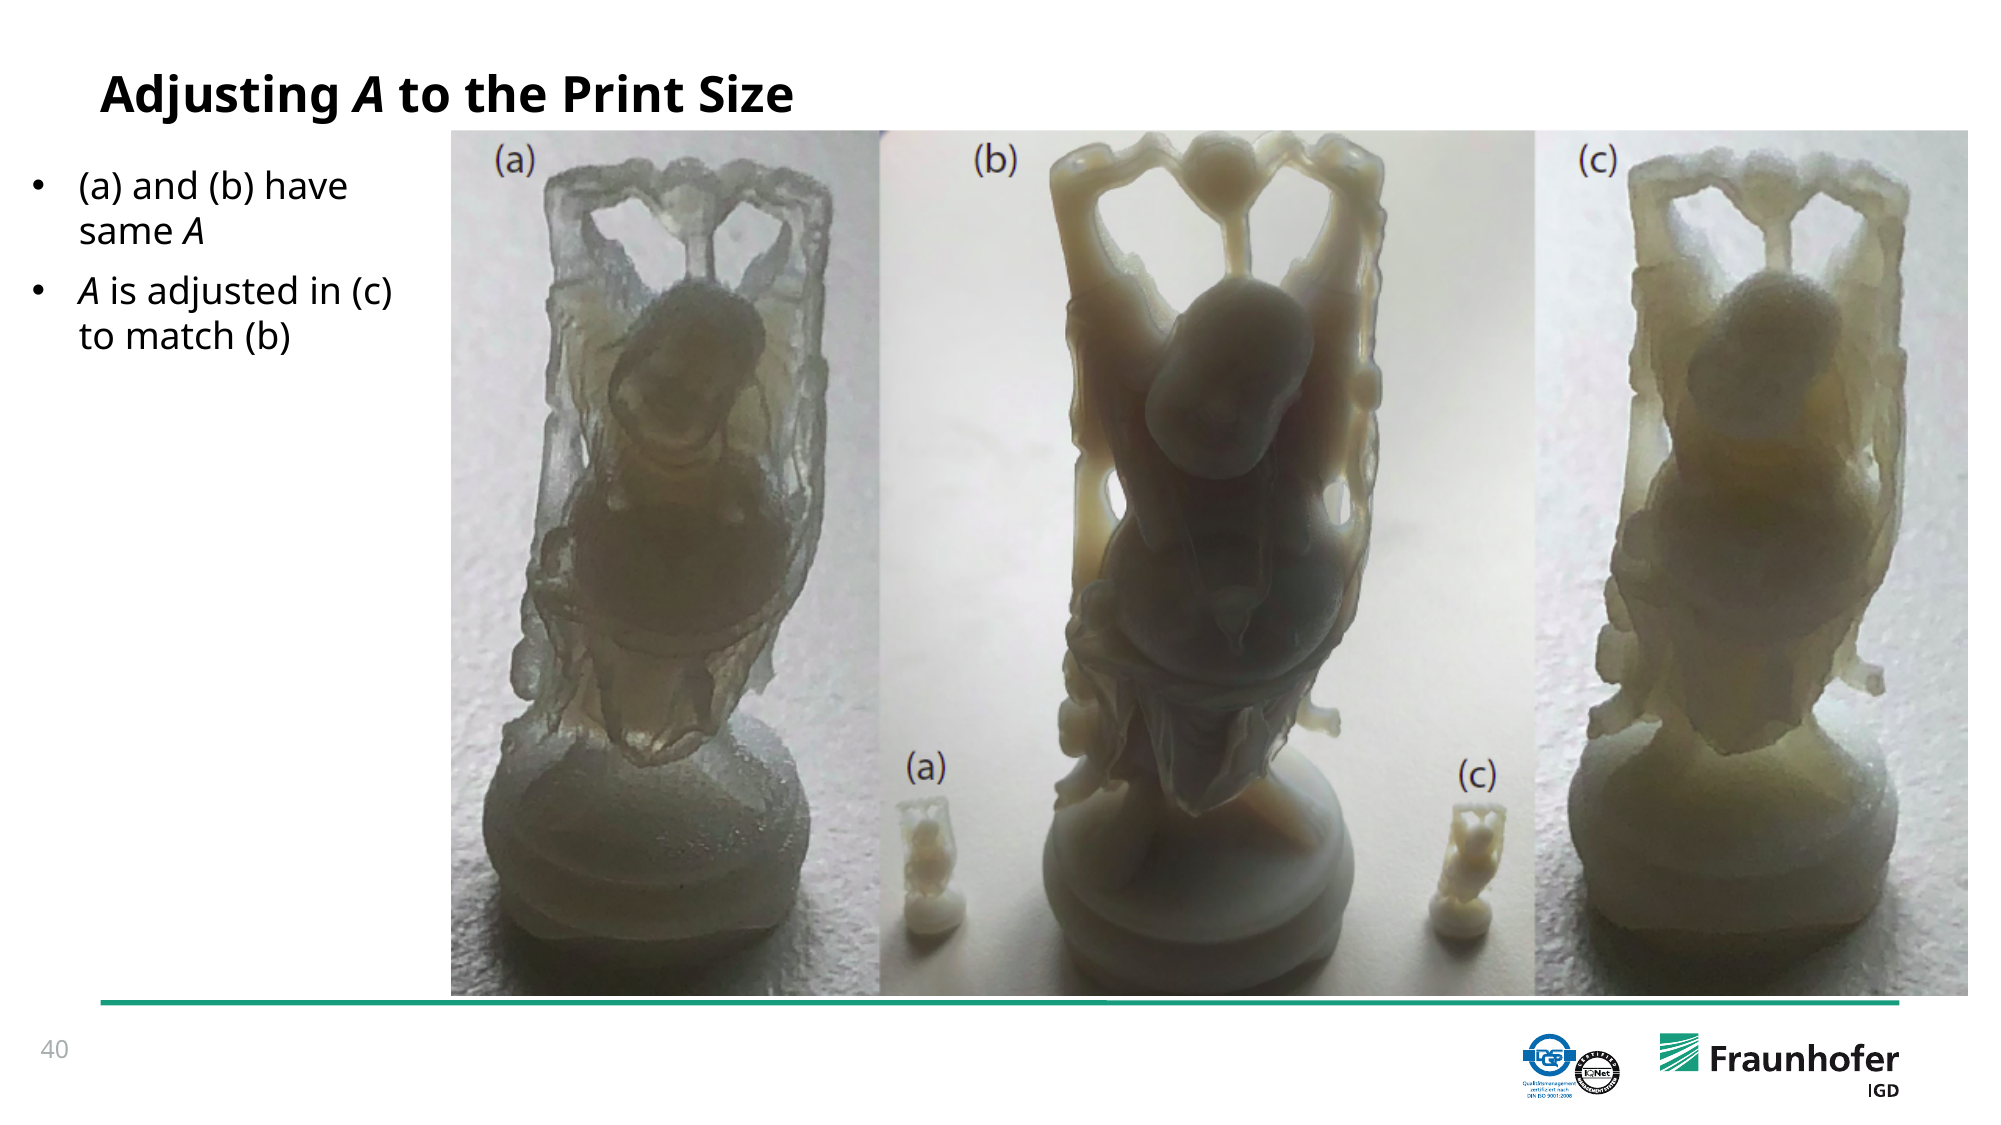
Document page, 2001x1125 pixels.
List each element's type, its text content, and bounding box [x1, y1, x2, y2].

title Adjusting A to the Print Size [100, 62, 1900, 161]
picture [451, 129, 1968, 996]
text_box (a) and (b) have same A A is adjusted in (c) to match (b) [31, 161, 446, 960]
slide_number 40 [0, 1032, 70, 1054]
